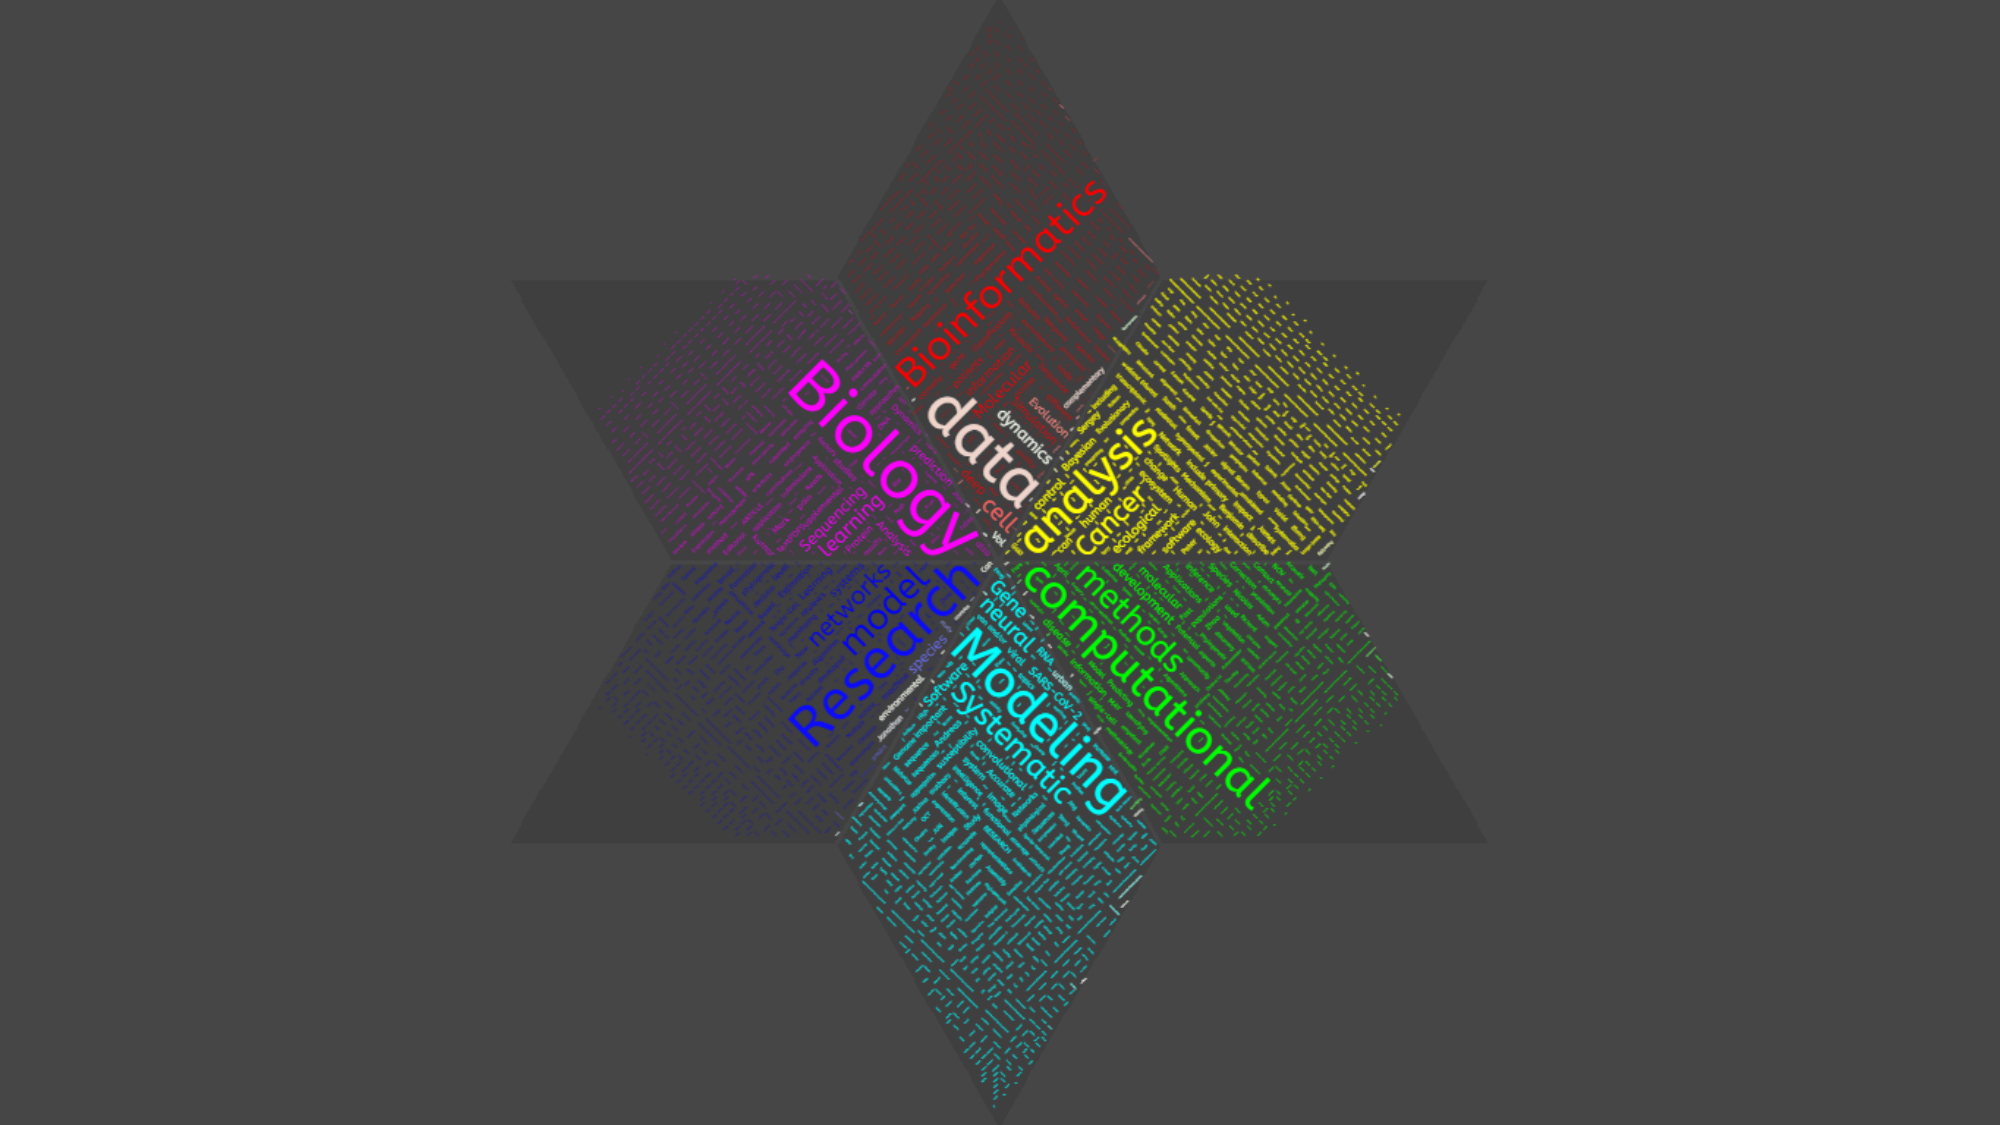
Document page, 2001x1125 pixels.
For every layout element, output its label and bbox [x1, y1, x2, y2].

picture [249, 0, 1751, 1125]
